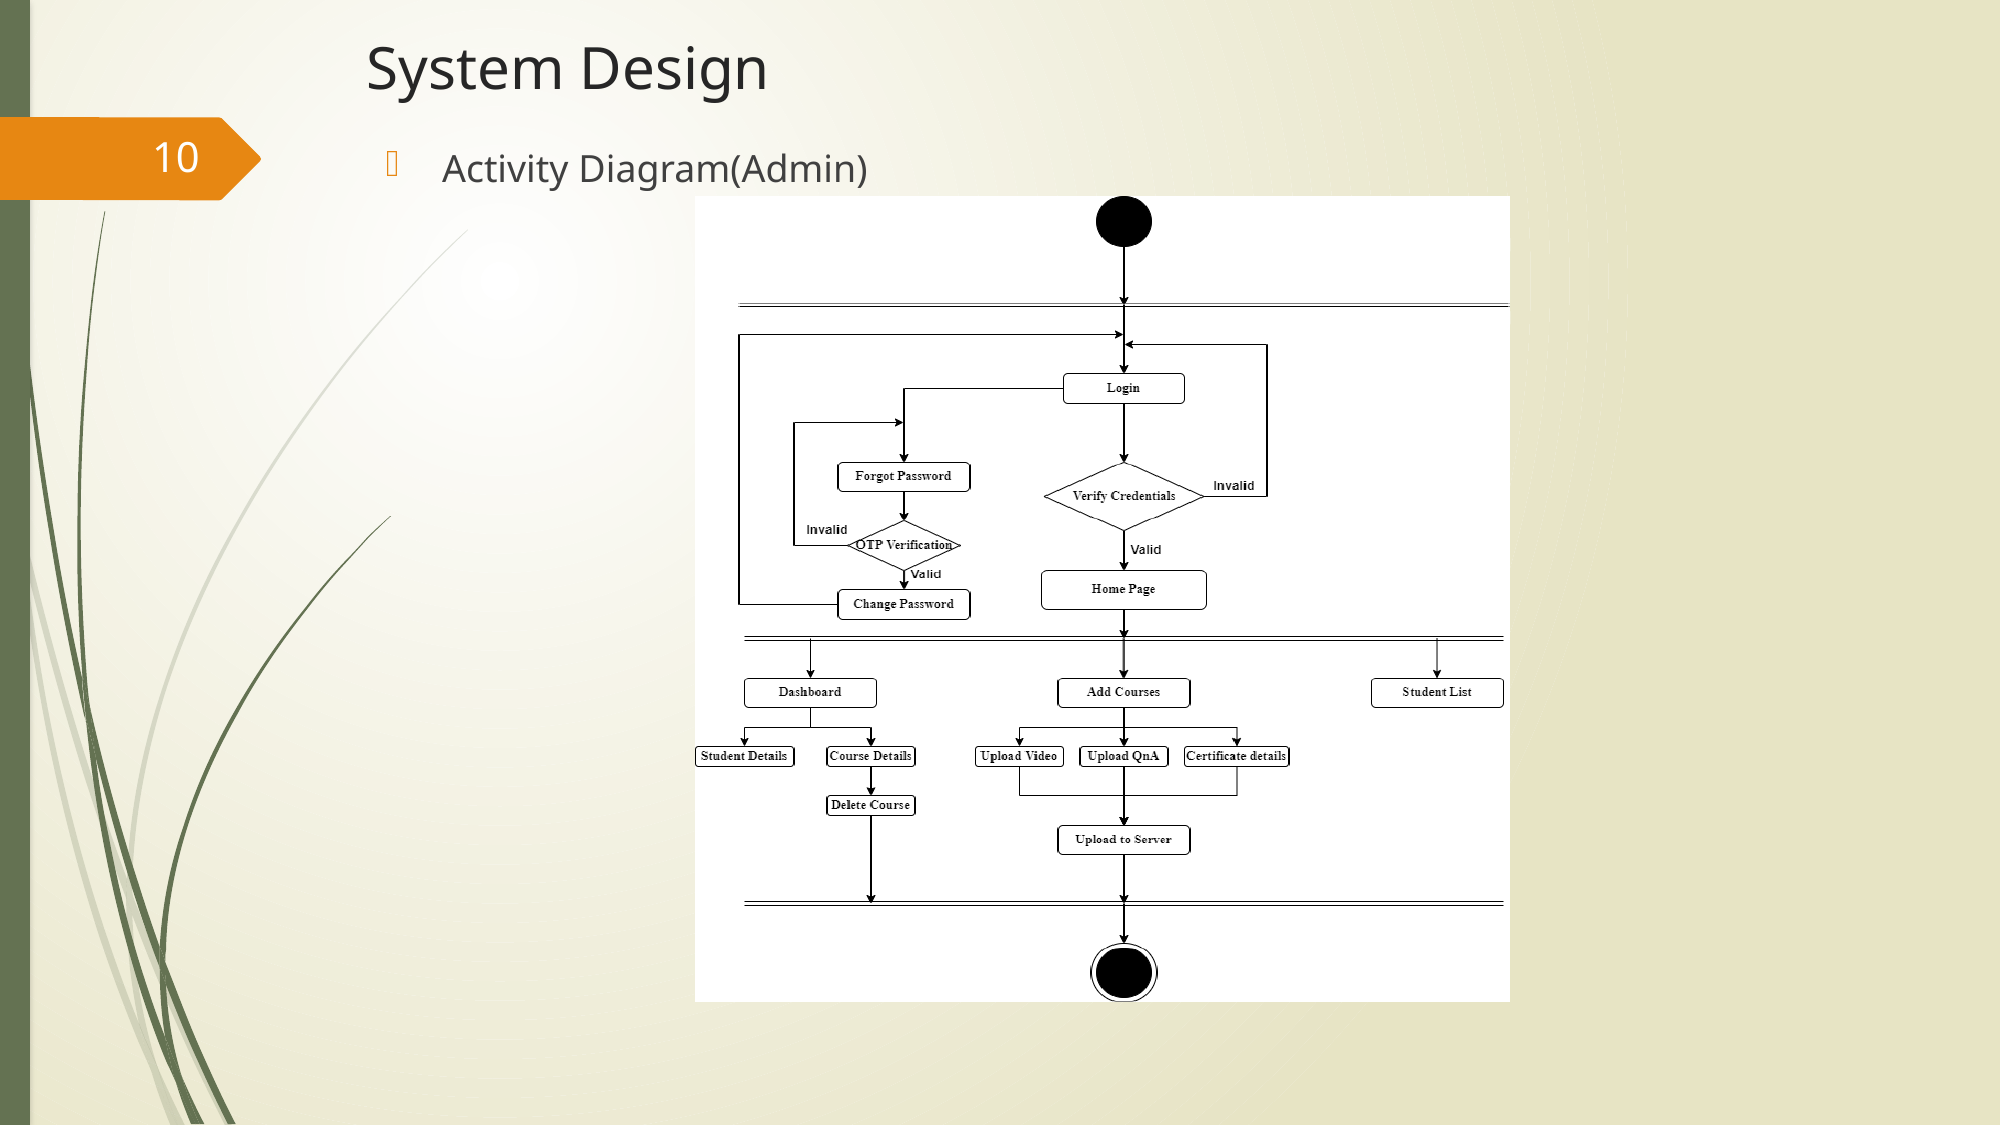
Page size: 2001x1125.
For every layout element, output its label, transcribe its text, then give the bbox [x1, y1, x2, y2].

list Activity Diagram(Admin) [370, 137, 1888, 970]
slide_number 10 [87, 129, 216, 190]
title System Design [351, 24, 1814, 156]
picture [694, 196, 1511, 1003]
